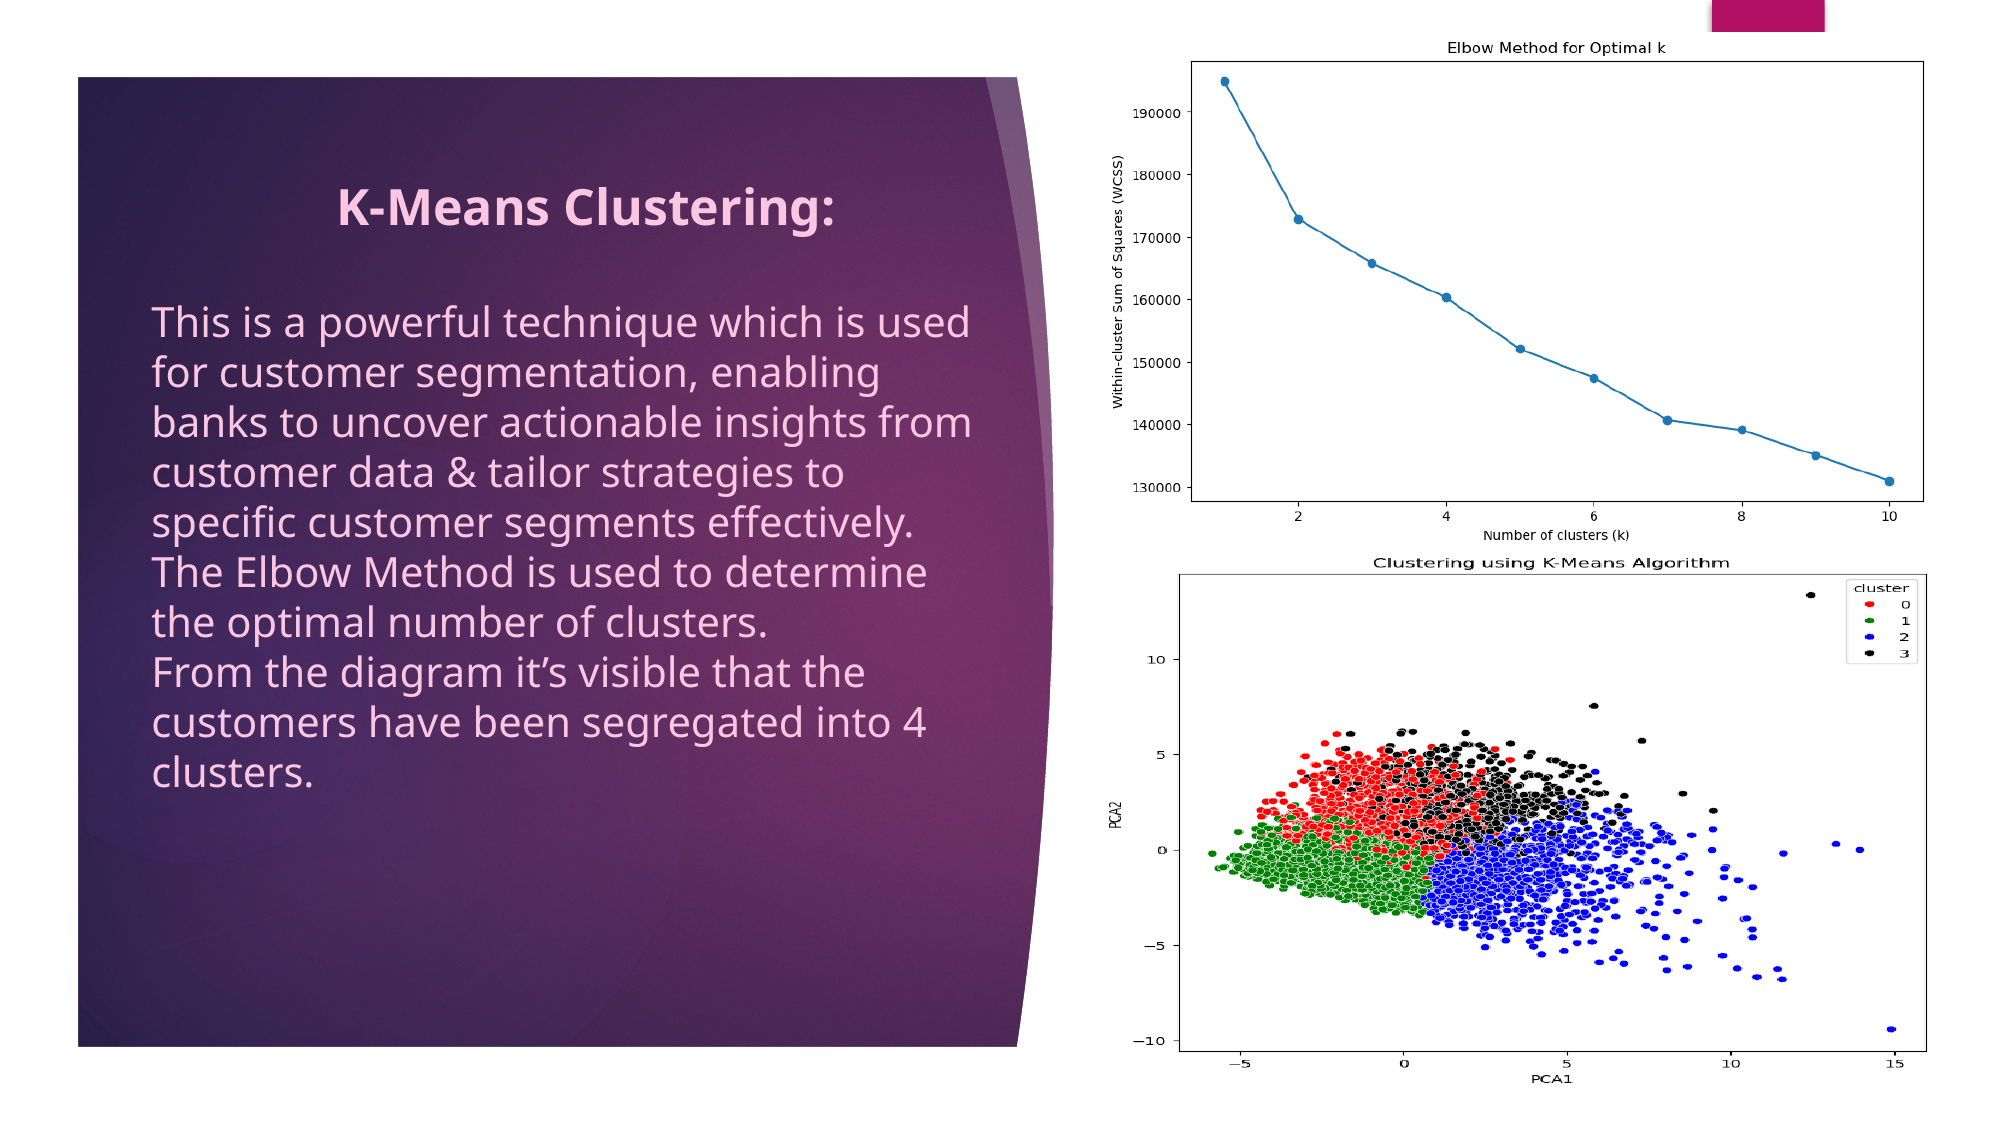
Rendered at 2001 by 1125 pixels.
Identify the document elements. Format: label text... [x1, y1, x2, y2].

text_box K-Means Clustering: This is a powerful technique which is used for customer segmentation, enabling banks to uncover actionable insights from customer data & tailor strategies to specific customer segments effectively. The Elbow Method is used to determine the optimal number of clusters. From the diagram it’s visible that the customers have been segregated into 4 clusters. [136, 168, 989, 804]
picture [1096, 32, 1937, 1093]
